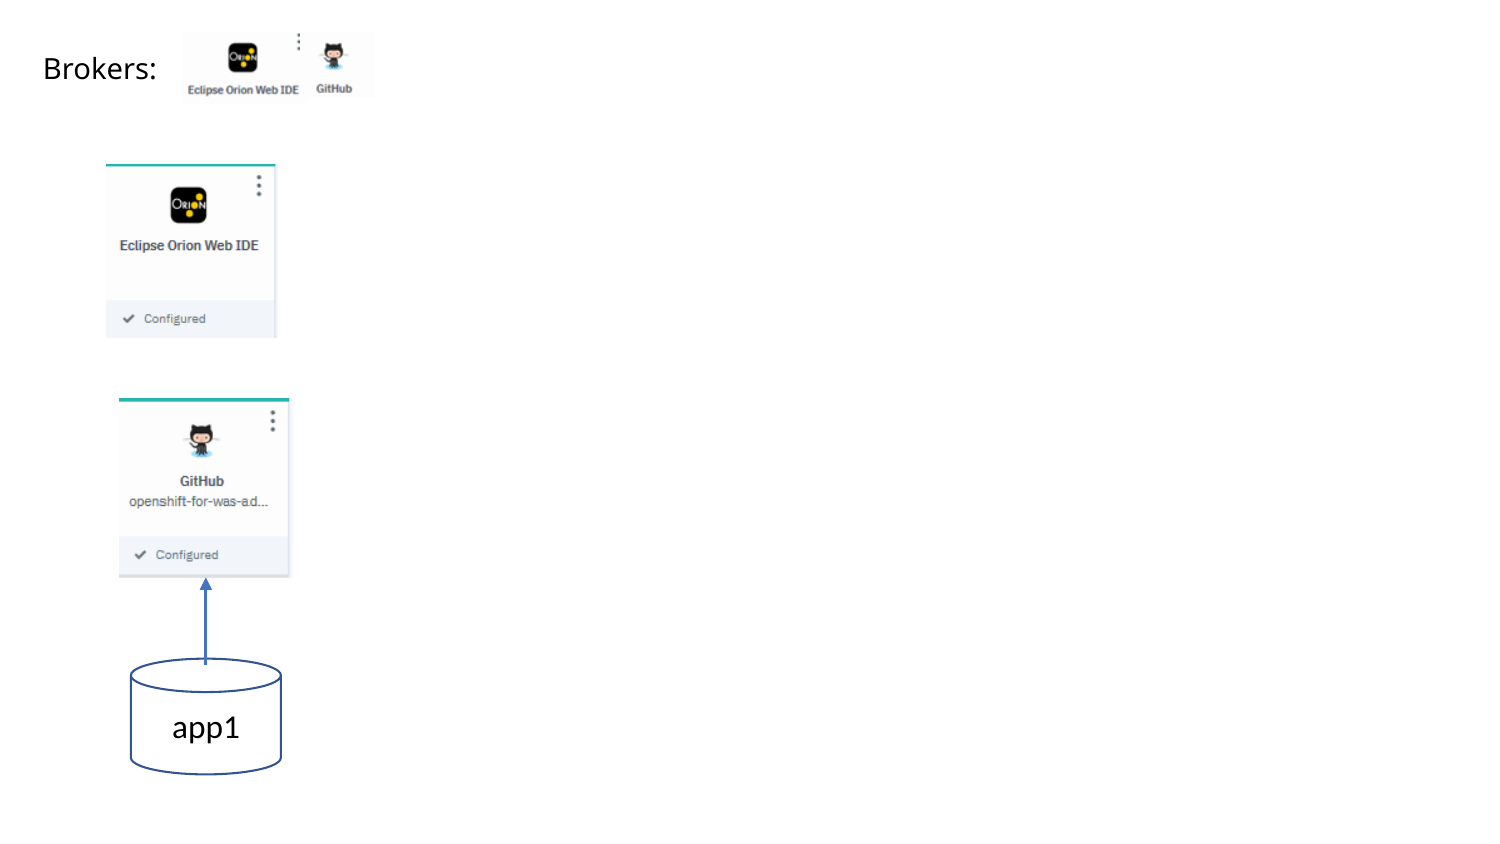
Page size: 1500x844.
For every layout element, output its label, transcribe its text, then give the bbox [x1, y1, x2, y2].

picture [182, 32, 375, 104]
picture [106, 164, 278, 338]
picture [118, 398, 293, 578]
text_box Brokers: [28, 42, 172, 93]
text_box app1 [129, 657, 282, 776]
